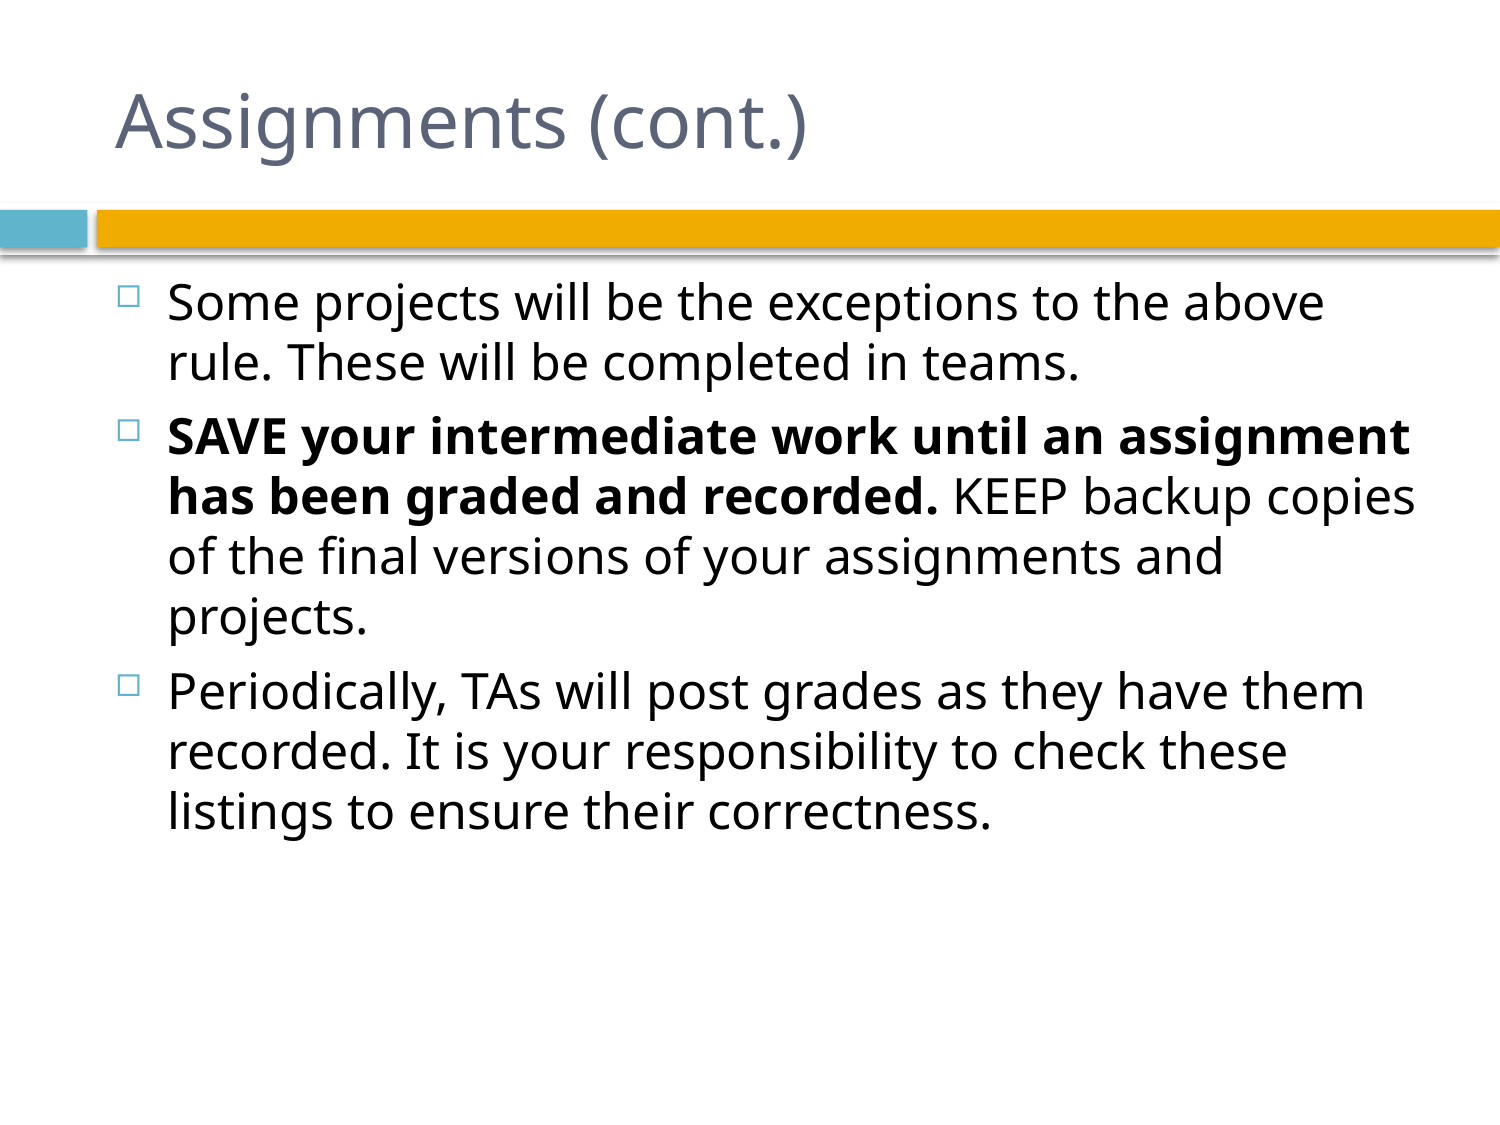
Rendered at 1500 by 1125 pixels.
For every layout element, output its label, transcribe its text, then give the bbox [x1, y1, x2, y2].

list Some projects will be the exceptions to the above rule. These will be completed in teams. SAVE your intermediate work until an assignment has been graded and recorded. KEEP backup copies of the final versions of your assignments and projects. Periodically, TAs will post grades as they have them recorded. It is your responsibility to check these listings to ensure their correctness. [100, 262, 1438, 1000]
title Assignments (cont.) [100, 37, 1438, 200]
